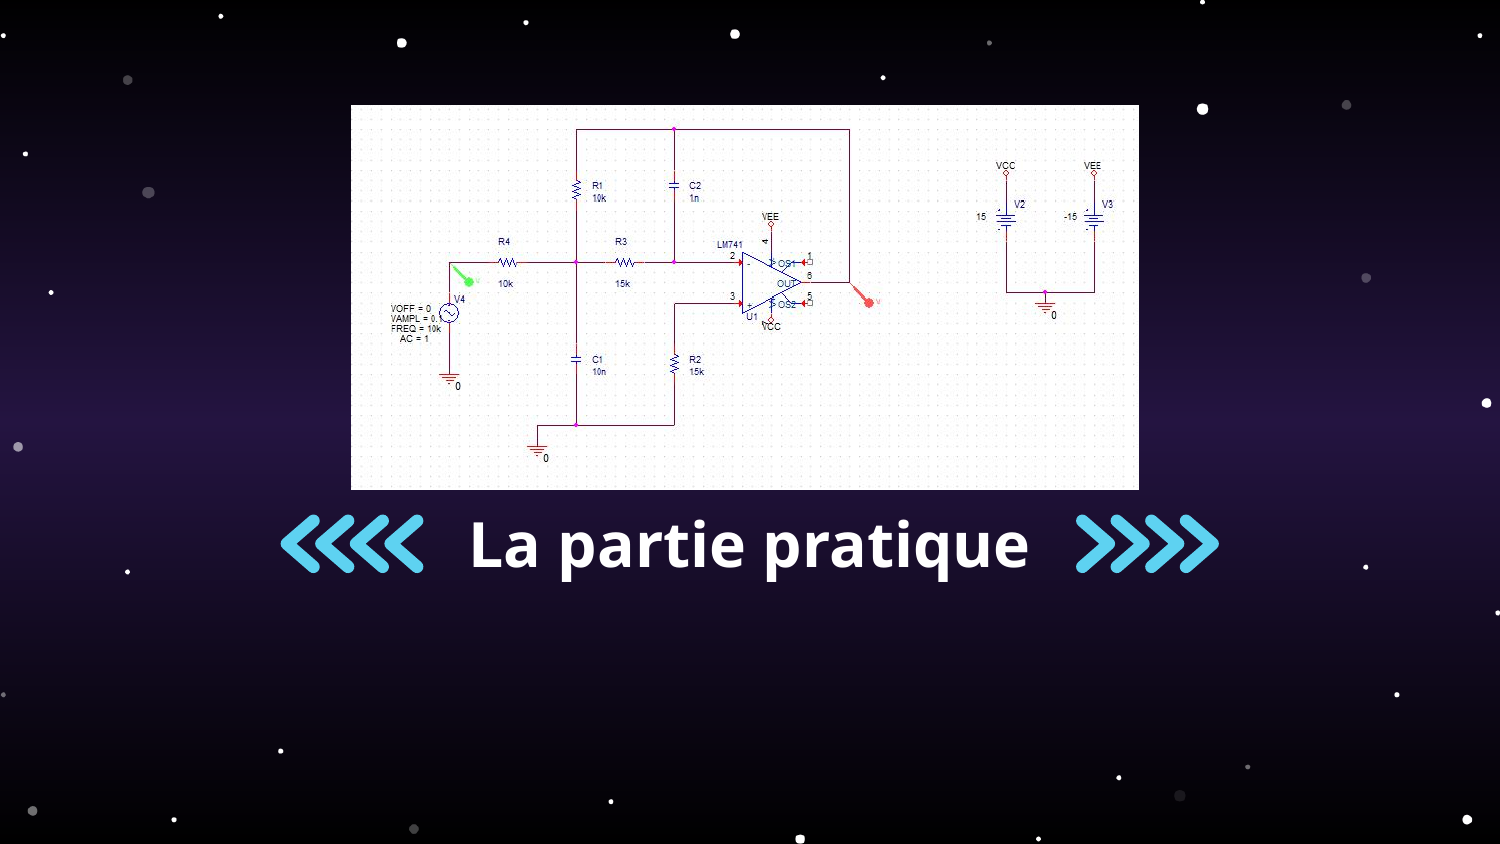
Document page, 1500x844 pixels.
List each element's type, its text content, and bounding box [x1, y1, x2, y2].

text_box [1082, 520, 1213, 568]
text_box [286, 520, 418, 568]
title La partie pratique [449, 497, 1051, 595]
picture [0, 0, 1500, 844]
